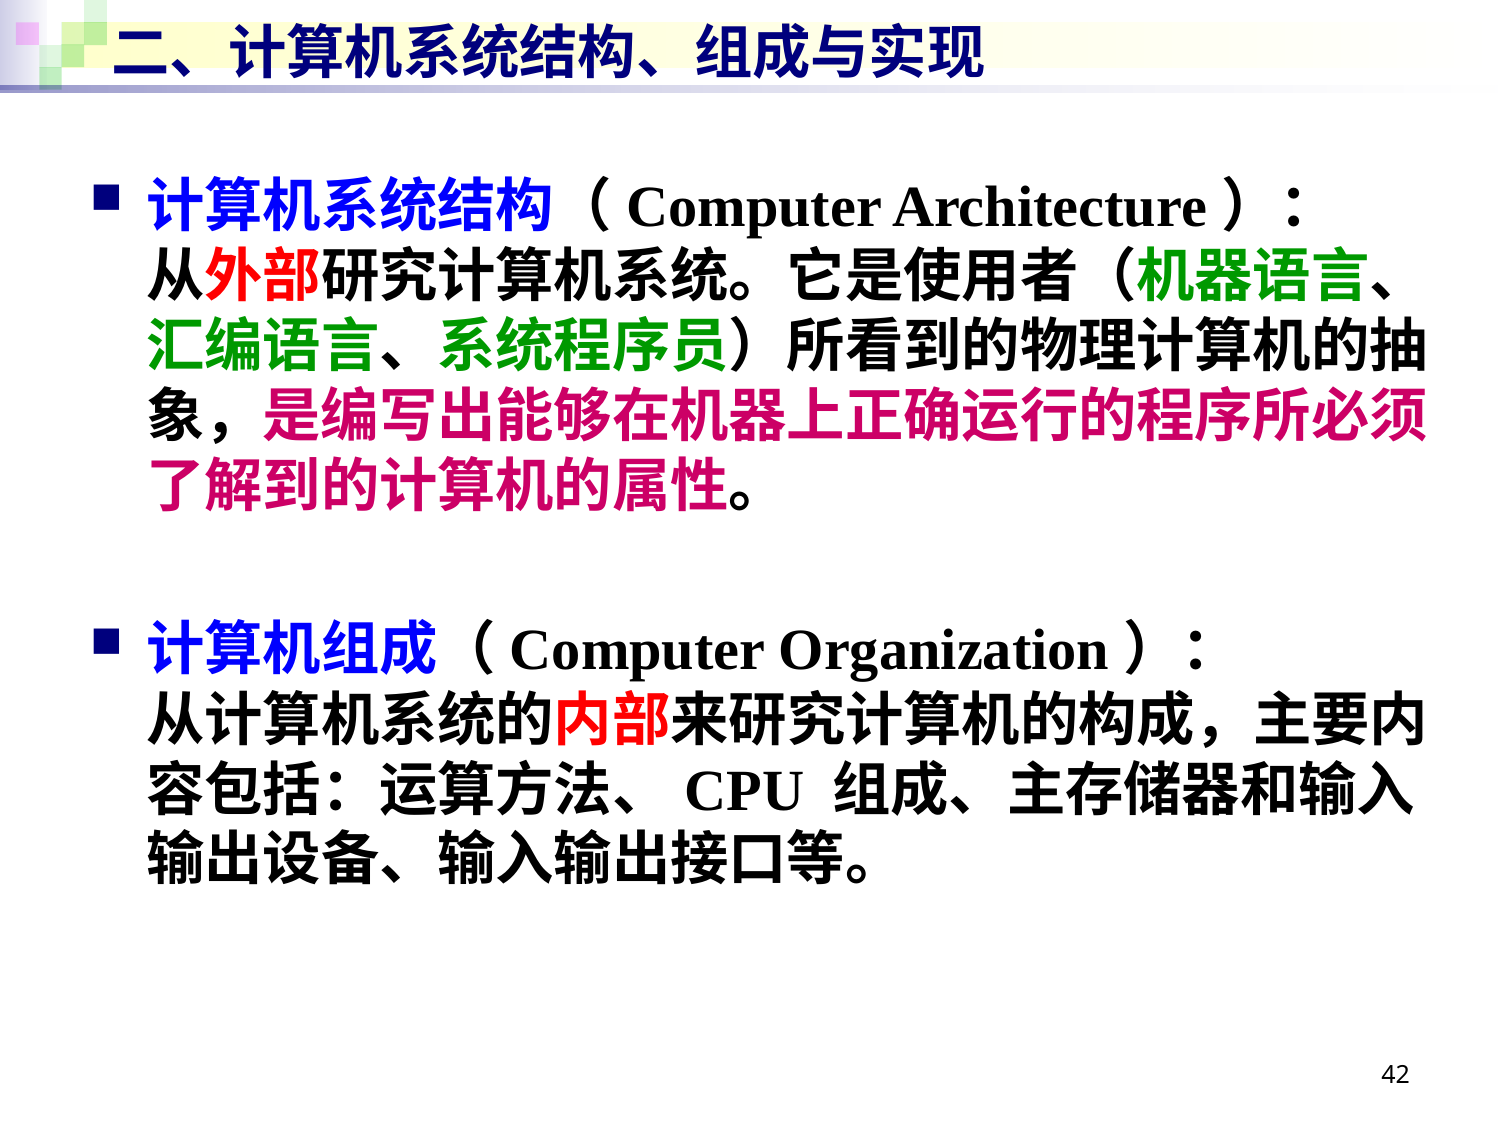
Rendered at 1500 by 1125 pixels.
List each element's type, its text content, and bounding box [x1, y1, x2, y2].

title 二、计算机系统结构、组成与实现 [96, 6, 1448, 94]
list 计算机系统结构（Computer Architecture）： 从外部研究计算机系统。它是使用者（机器语言、汇编语言、系统程序员）所看到的物理计算机的抽象，是编写出能够在机器上正确运行的程序所必须了解到的计算机的属性。 计算机组成（Computer Organization）： 从计算机系统的内部来研究计算机的构成，主要内容包括：运算方法、CPU 组成、主存储器和输入输出设备、输入输出接口等。 [74, 160, 1448, 1059]
slide_number 42 [1074, 1059, 1426, 1101]
